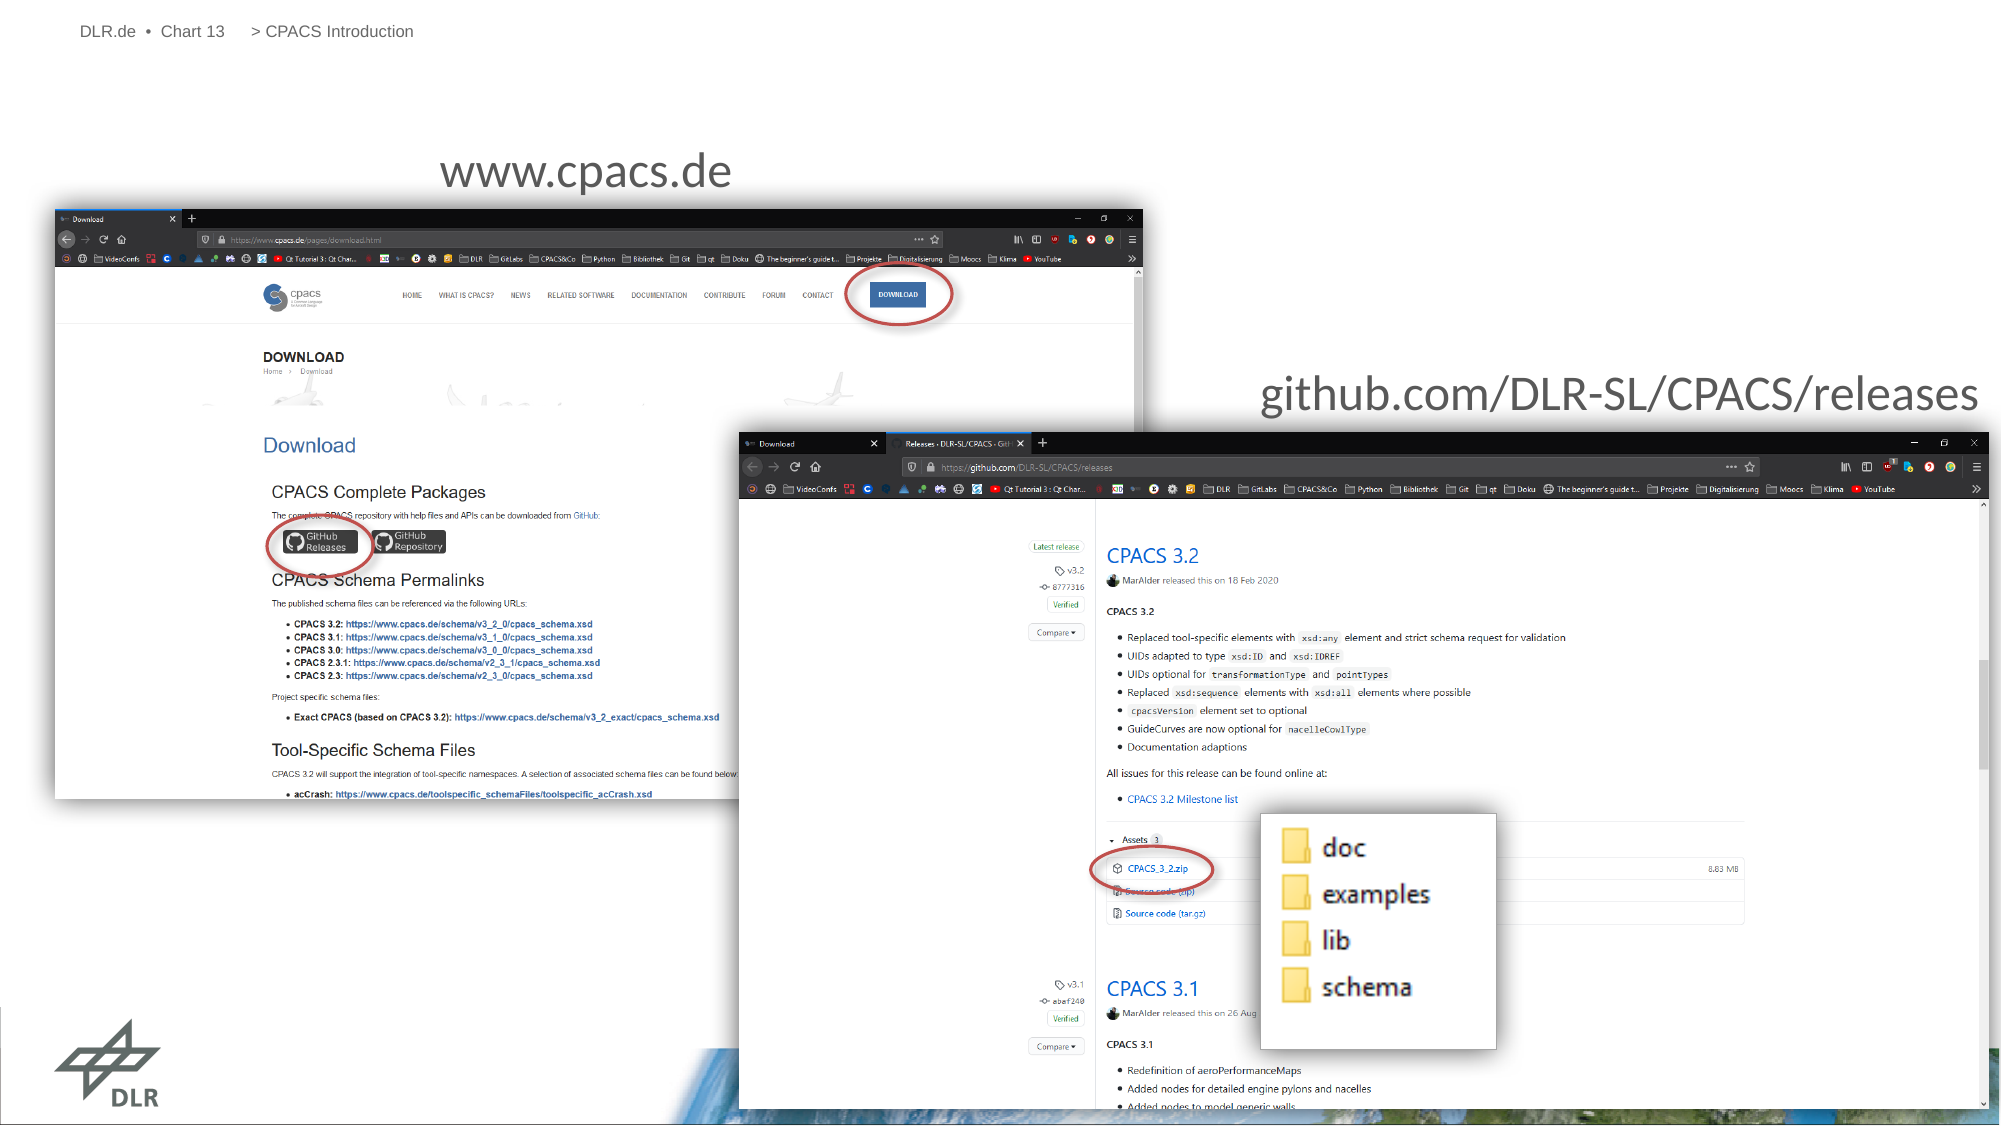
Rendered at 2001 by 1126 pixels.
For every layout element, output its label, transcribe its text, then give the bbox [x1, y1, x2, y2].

text_box www.cpacs.de [439, 137, 759, 198]
picture [0, 209, 2000, 1125]
slide_number DLR.de • Chart 13 [79, 20, 251, 45]
footer > CPACS Introduction [251, 20, 1921, 45]
text_box github.com/DLR-SL/CPACS/releases [1260, 360, 2001, 421]
